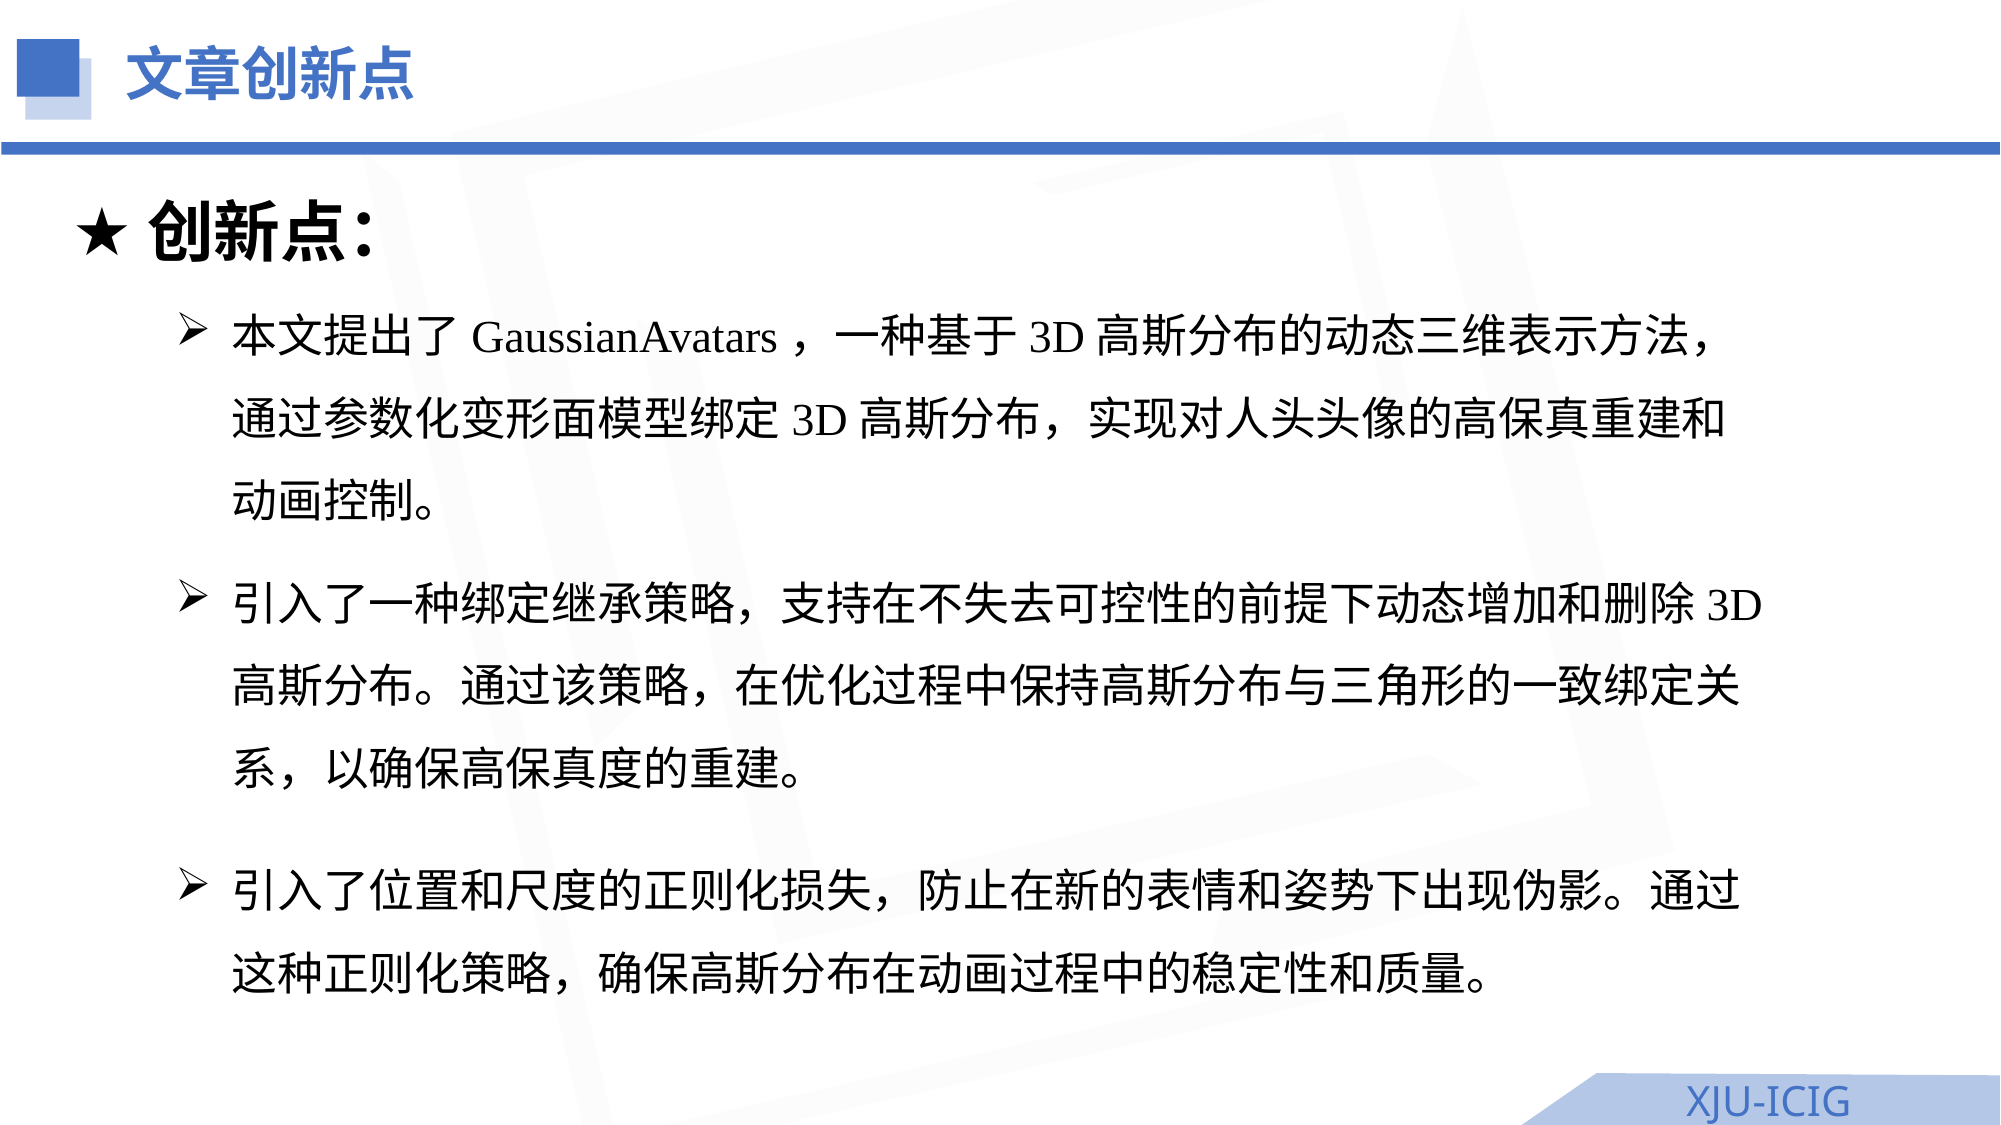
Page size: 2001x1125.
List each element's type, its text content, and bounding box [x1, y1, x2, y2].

text_box 引入了位置和尺度的正则化损失，防止在新的表情和姿势下出现伪影。通过这种正则化策略，确保高斯分布在动画过程中的稳定性和质量。 [160, 827, 518, 1007]
text_box 创新点： [57, 182, 424, 277]
text_box [1563, 141, 2000, 156]
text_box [16, 38, 92, 120]
text_box [0, 141, 518, 156]
text_box XJU-ICIG [1519, 1072, 2000, 1125]
text_box 文章创新点 [110, 29, 518, 114]
text_box 引入了一种绑定继承策略，支持在不失去可控性的前提下动态增加和删除3D高斯分布。通过该策略，在优化过程中保持高斯分布与三角形的一致绑定关系，以确保高保真度的重建。 [1563, 539, 1779, 802]
text_box 本文提出了GaussianAvatars，一种基于3D高斯分布的动态三维表示方法，通过参数化变形面模型绑定3D高斯分布，实现对人头头像的高保真重建和动画控制。 [1563, 272, 1779, 535]
text_box 引入了位置和尺度的正则化损失，防止在新的表情和姿势下出现伪影。通过这种正则化策略，确保高斯分布在动画过程中的稳定性和质量。 [1563, 827, 1779, 1007]
text_box 引入了一种绑定继承策略，支持在不失去可控性的前提下动态增加和删除3D高斯分布。通过该策略，在优化过程中保持高斯分布与三角形的一致绑定关系，以确保高保真度的重建。 [160, 539, 518, 802]
text_box 本文提出了GaussianAvatars，一种基于3D高斯分布的动态三维表示方法，通过参数化变形面模型绑定3D高斯分布，实现对人头头像的高保真重建和动画控制。 [160, 272, 518, 535]
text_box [518, 0, 1563, 1109]
